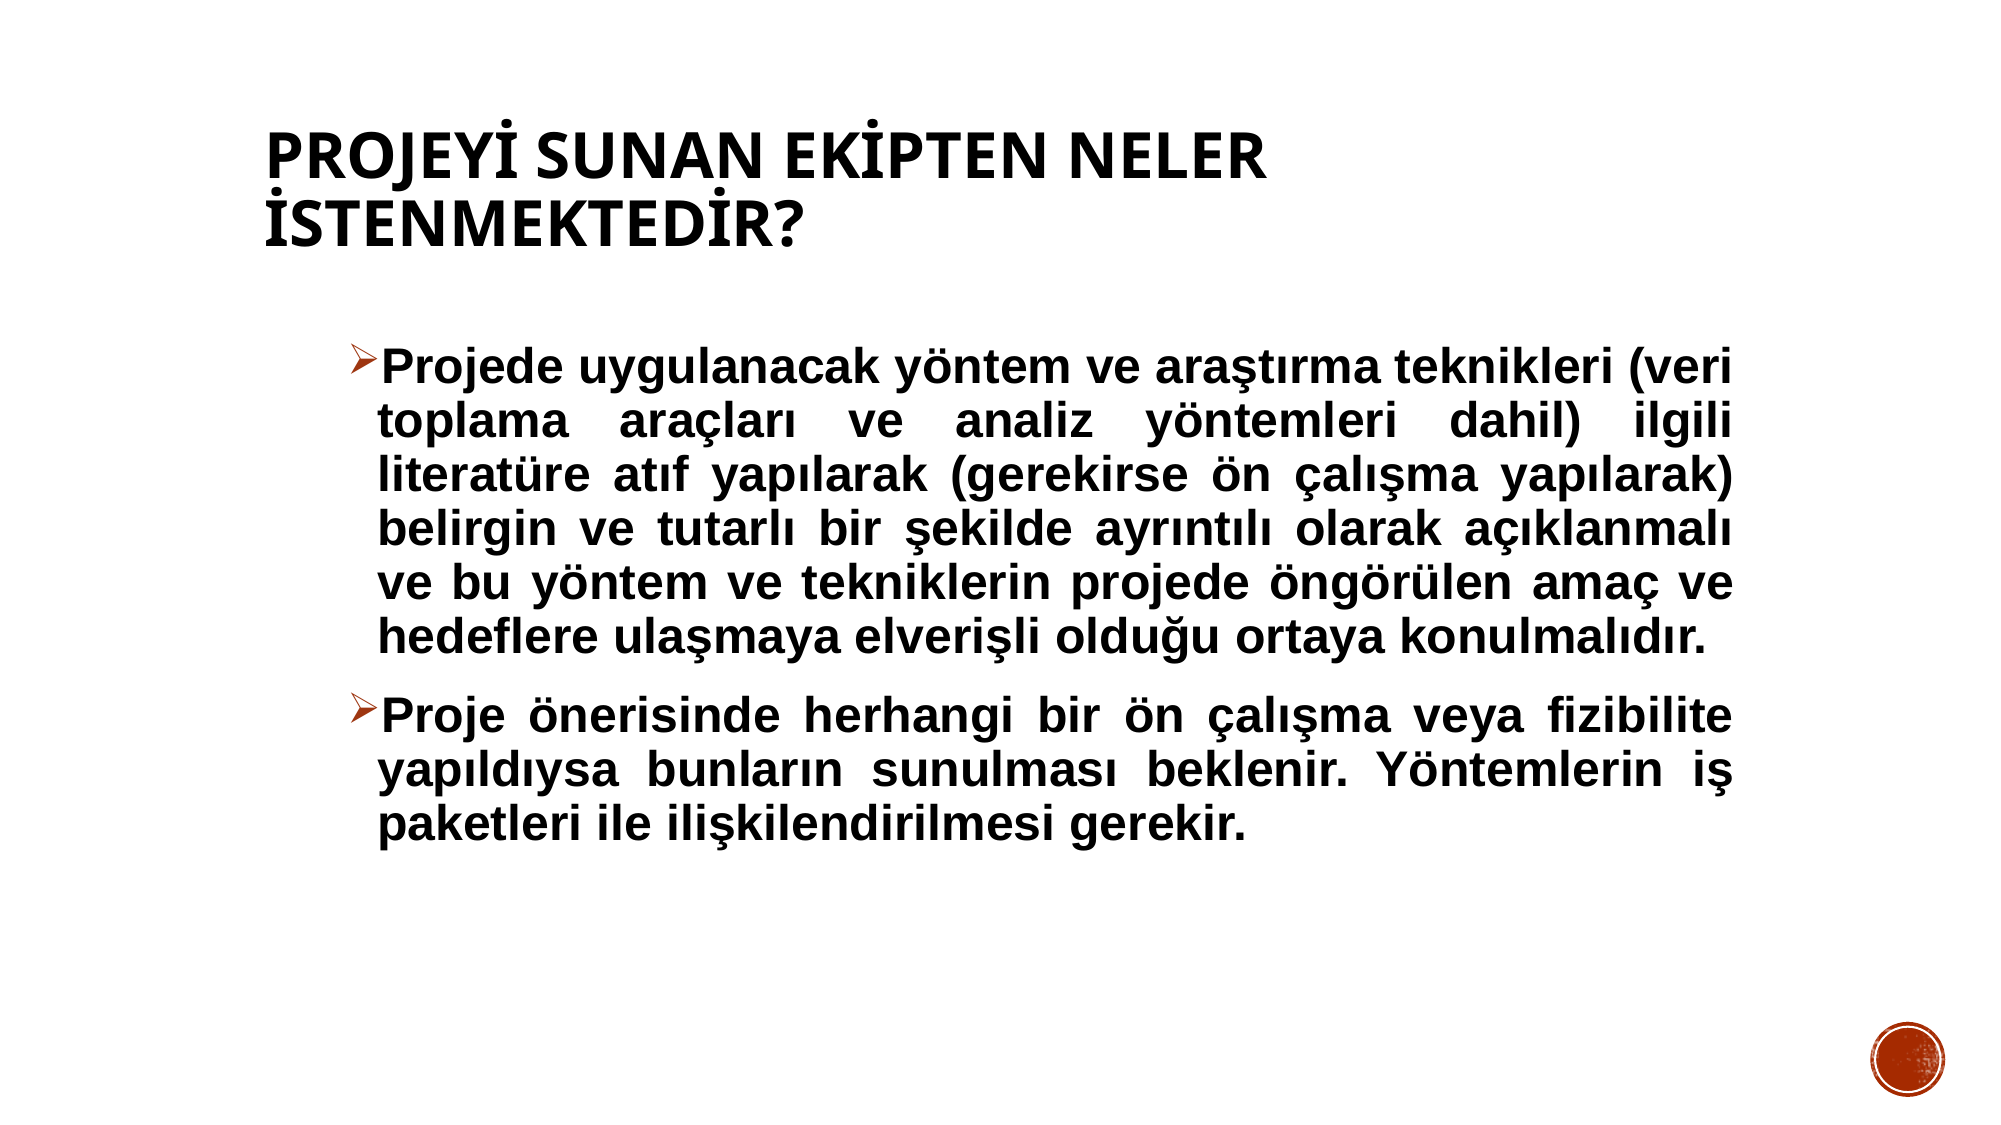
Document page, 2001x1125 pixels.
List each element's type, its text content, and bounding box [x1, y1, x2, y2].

title Projeyİ sunan ekİPten neler İStenmektedİR? [249, 115, 1750, 269]
list Projede uygulanacak yöntem ve araştırma teknikleri (veri toplama araçları ve analiz yöntemleri dahil) ilgili literatüre atıf yapılarak (gerekirse ön çalışma yapılarak) belirgin ve tutarlı bir şekilde ayrıntılı olarak açıklanmalı ve bu yöntem ve tekniklerin projede öngörülen amaç ve hedeflere ulaşmaya elverişli olduğu ortaya konulmalıdır. Proje önerisinde herhangi bir ön çalışma veya fizibilite yapıldıysa bunların sunulması beklenir. Yöntemlerin iş paketleri ile ilişkilendirilmesi gerekir. [332, 332, 1750, 997]
